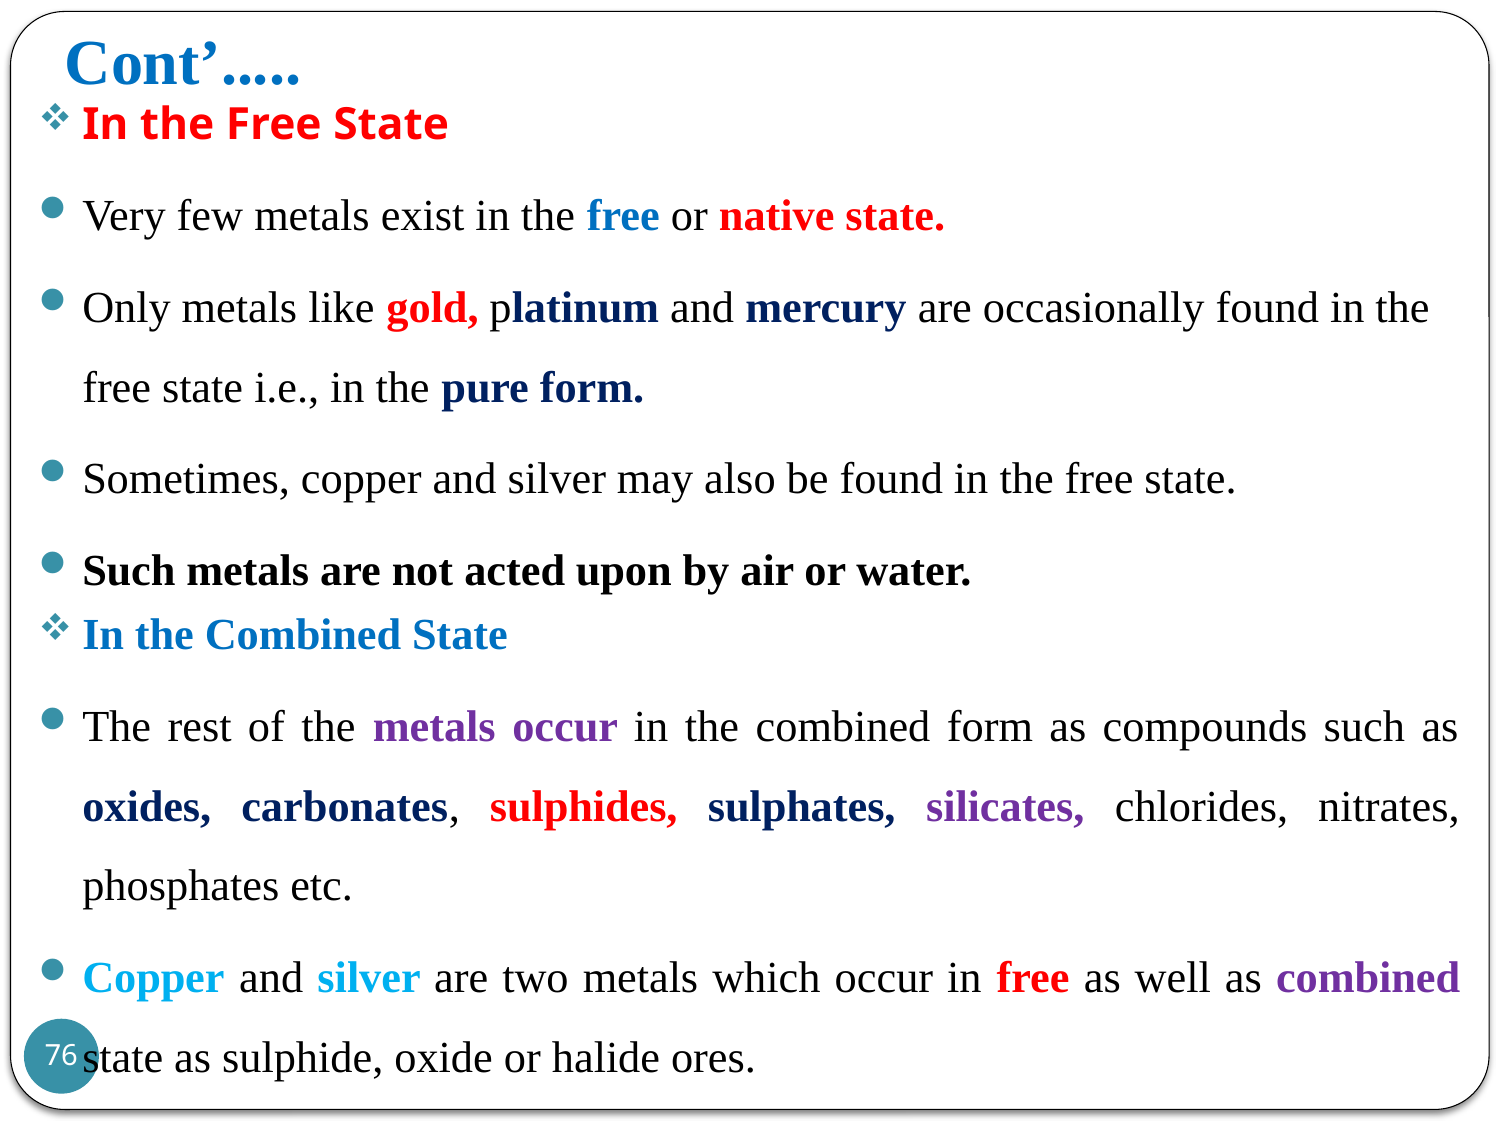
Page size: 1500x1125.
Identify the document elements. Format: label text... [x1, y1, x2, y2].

title Cont’..... [50, 12, 1425, 87]
list In the Free State Very few metals exist in the free or native state. Only metals like gold, platinum and mercury are occasionally found in the free state i.e., in the pure form. Sometimes, copper and silver may also be found in the free state. Such metals are not acted upon by air or water. In the Combined State The rest of the metals occur in the combined form as compounds such as oxides, carbonates, sulphides, sulphates, silicates, chlorides, nitrates, phosphates etc. Copper and silver are two metals which occur in free as well as combined state as sulphide, oxide or halide ores. [23, 87, 1475, 1094]
